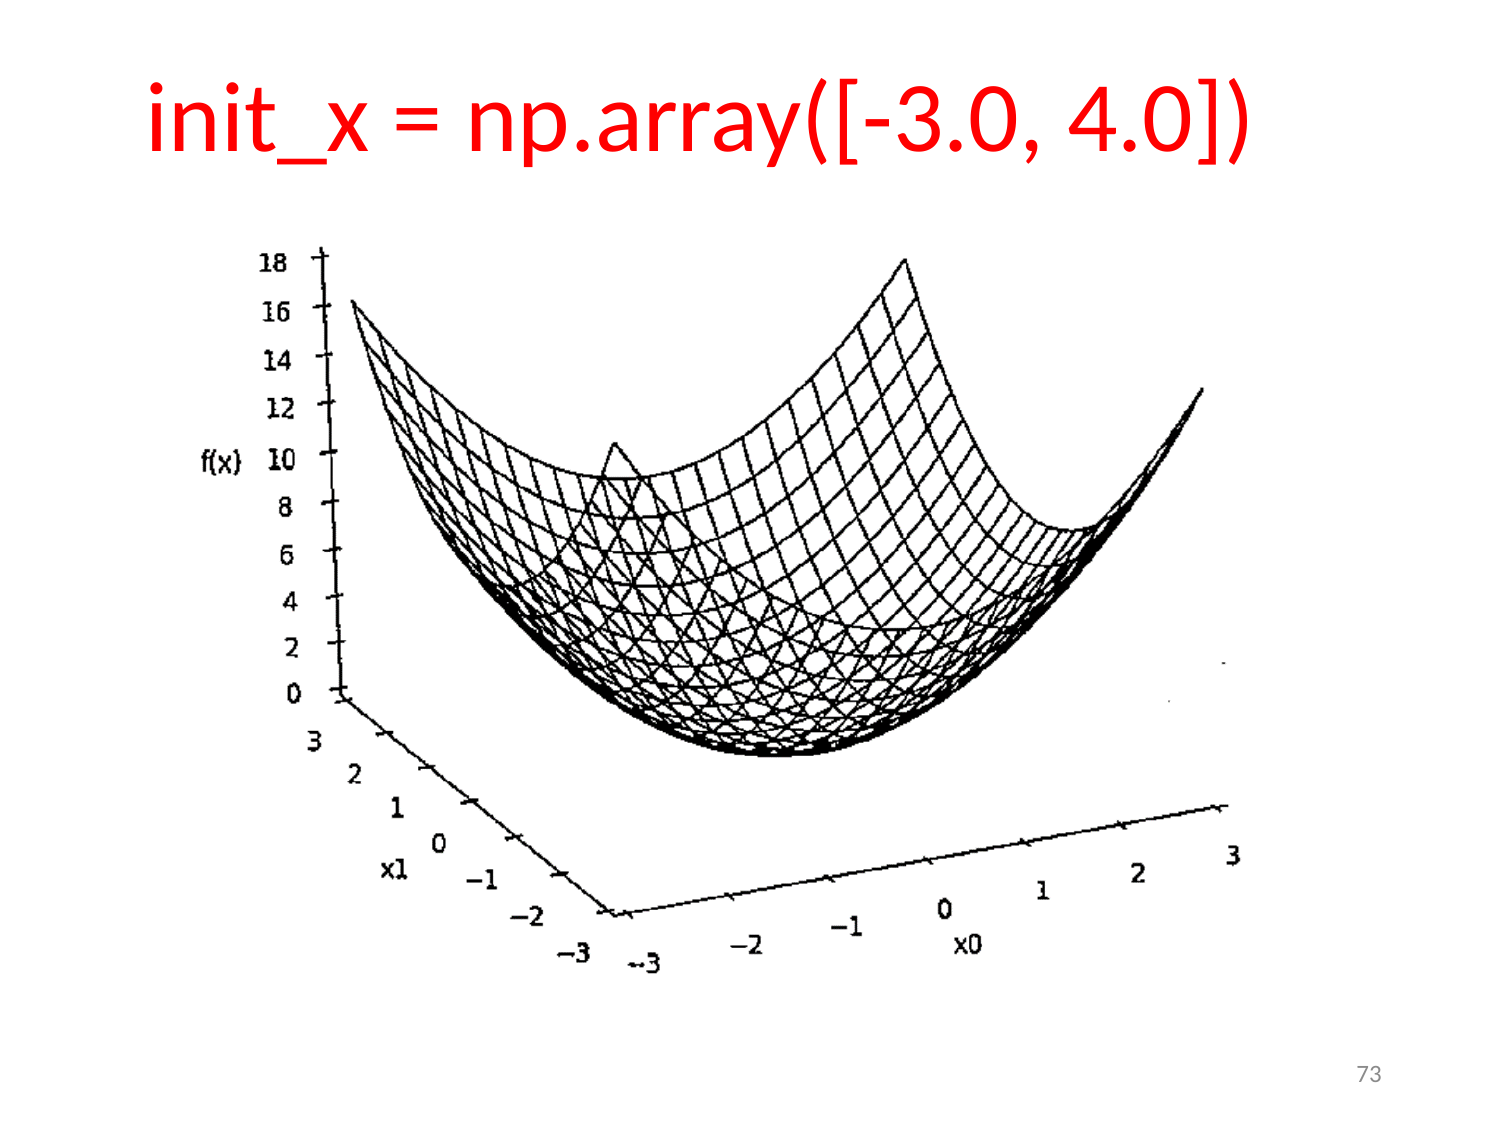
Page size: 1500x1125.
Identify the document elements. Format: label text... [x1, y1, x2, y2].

text_box init_x = np.array([-3.0, 4.0]) [130, 44, 1361, 180]
slide_number 73 [1059, 1042, 1397, 1103]
picture [181, 180, 1282, 986]
